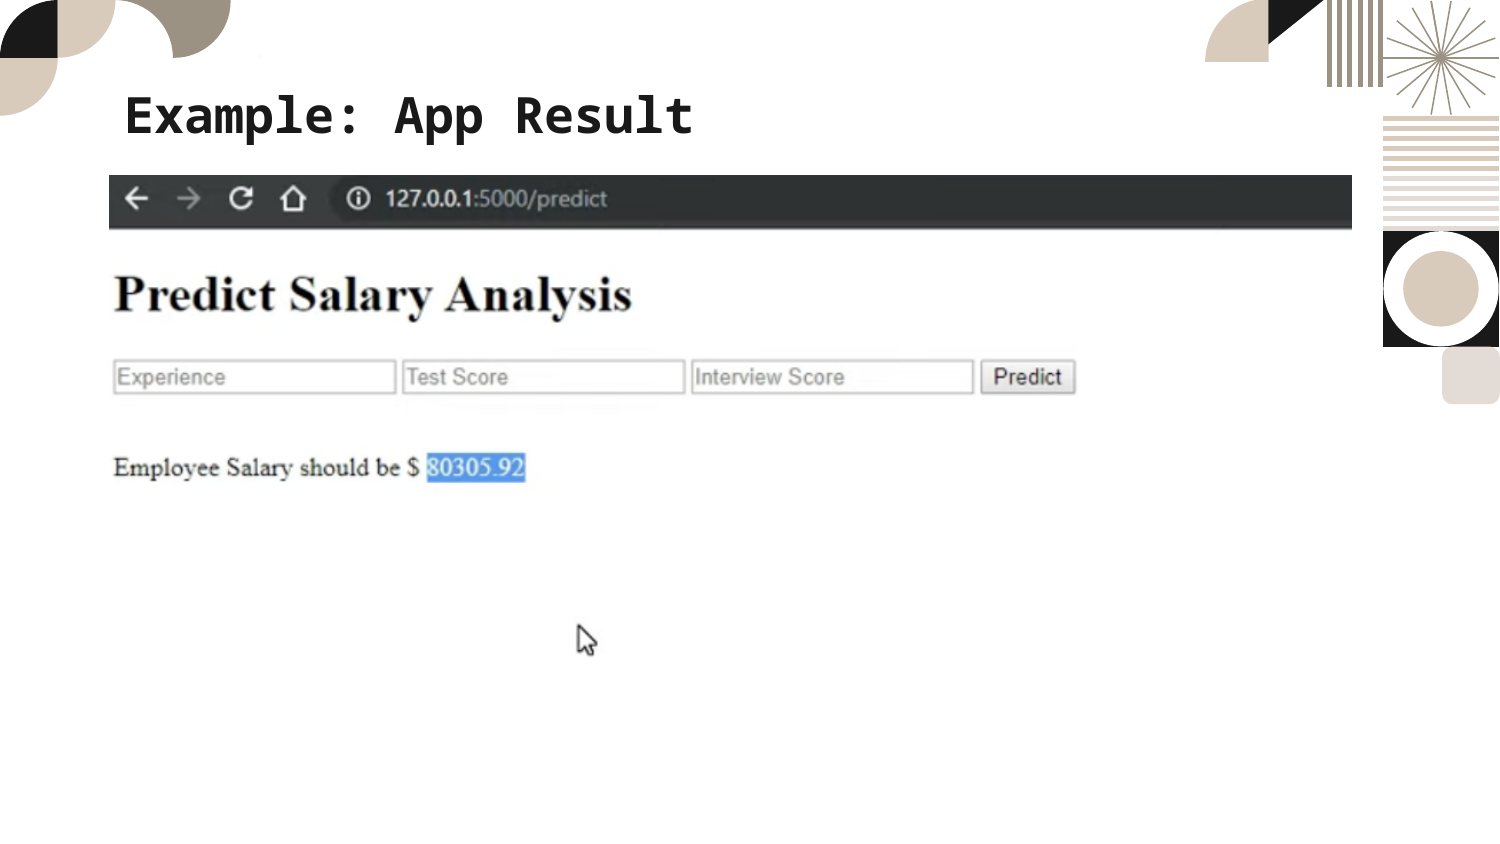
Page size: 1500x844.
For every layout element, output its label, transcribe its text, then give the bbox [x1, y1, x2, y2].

title Example: App Result [109, 68, 1006, 143]
picture [109, 175, 1352, 808]
